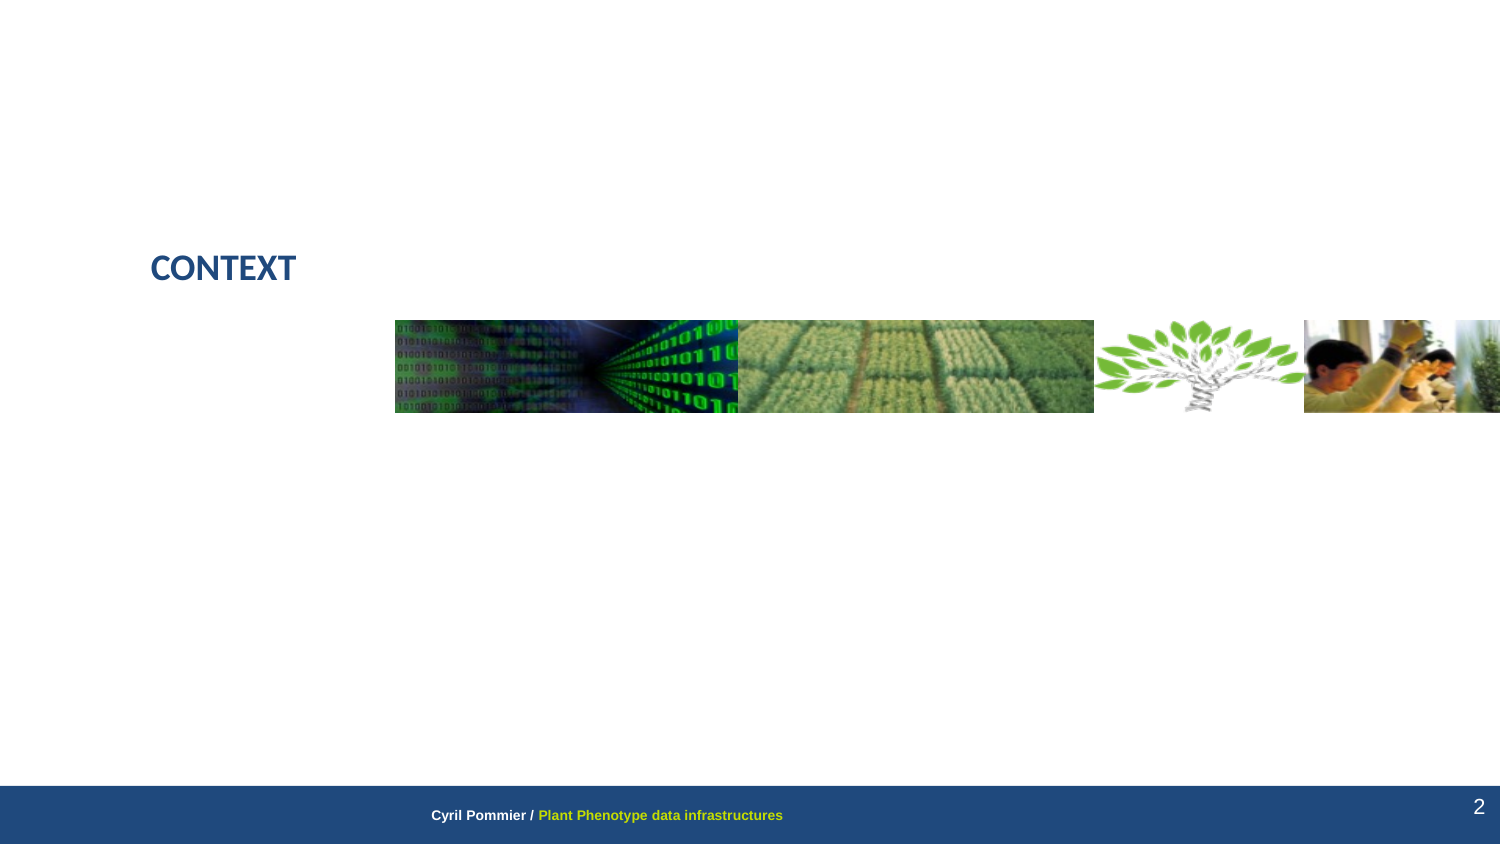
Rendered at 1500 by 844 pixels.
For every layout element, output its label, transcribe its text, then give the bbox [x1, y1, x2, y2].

title Context [135, 235, 1411, 316]
slide_number 2 [1149, 785, 1500, 812]
picture [395, 320, 1500, 413]
